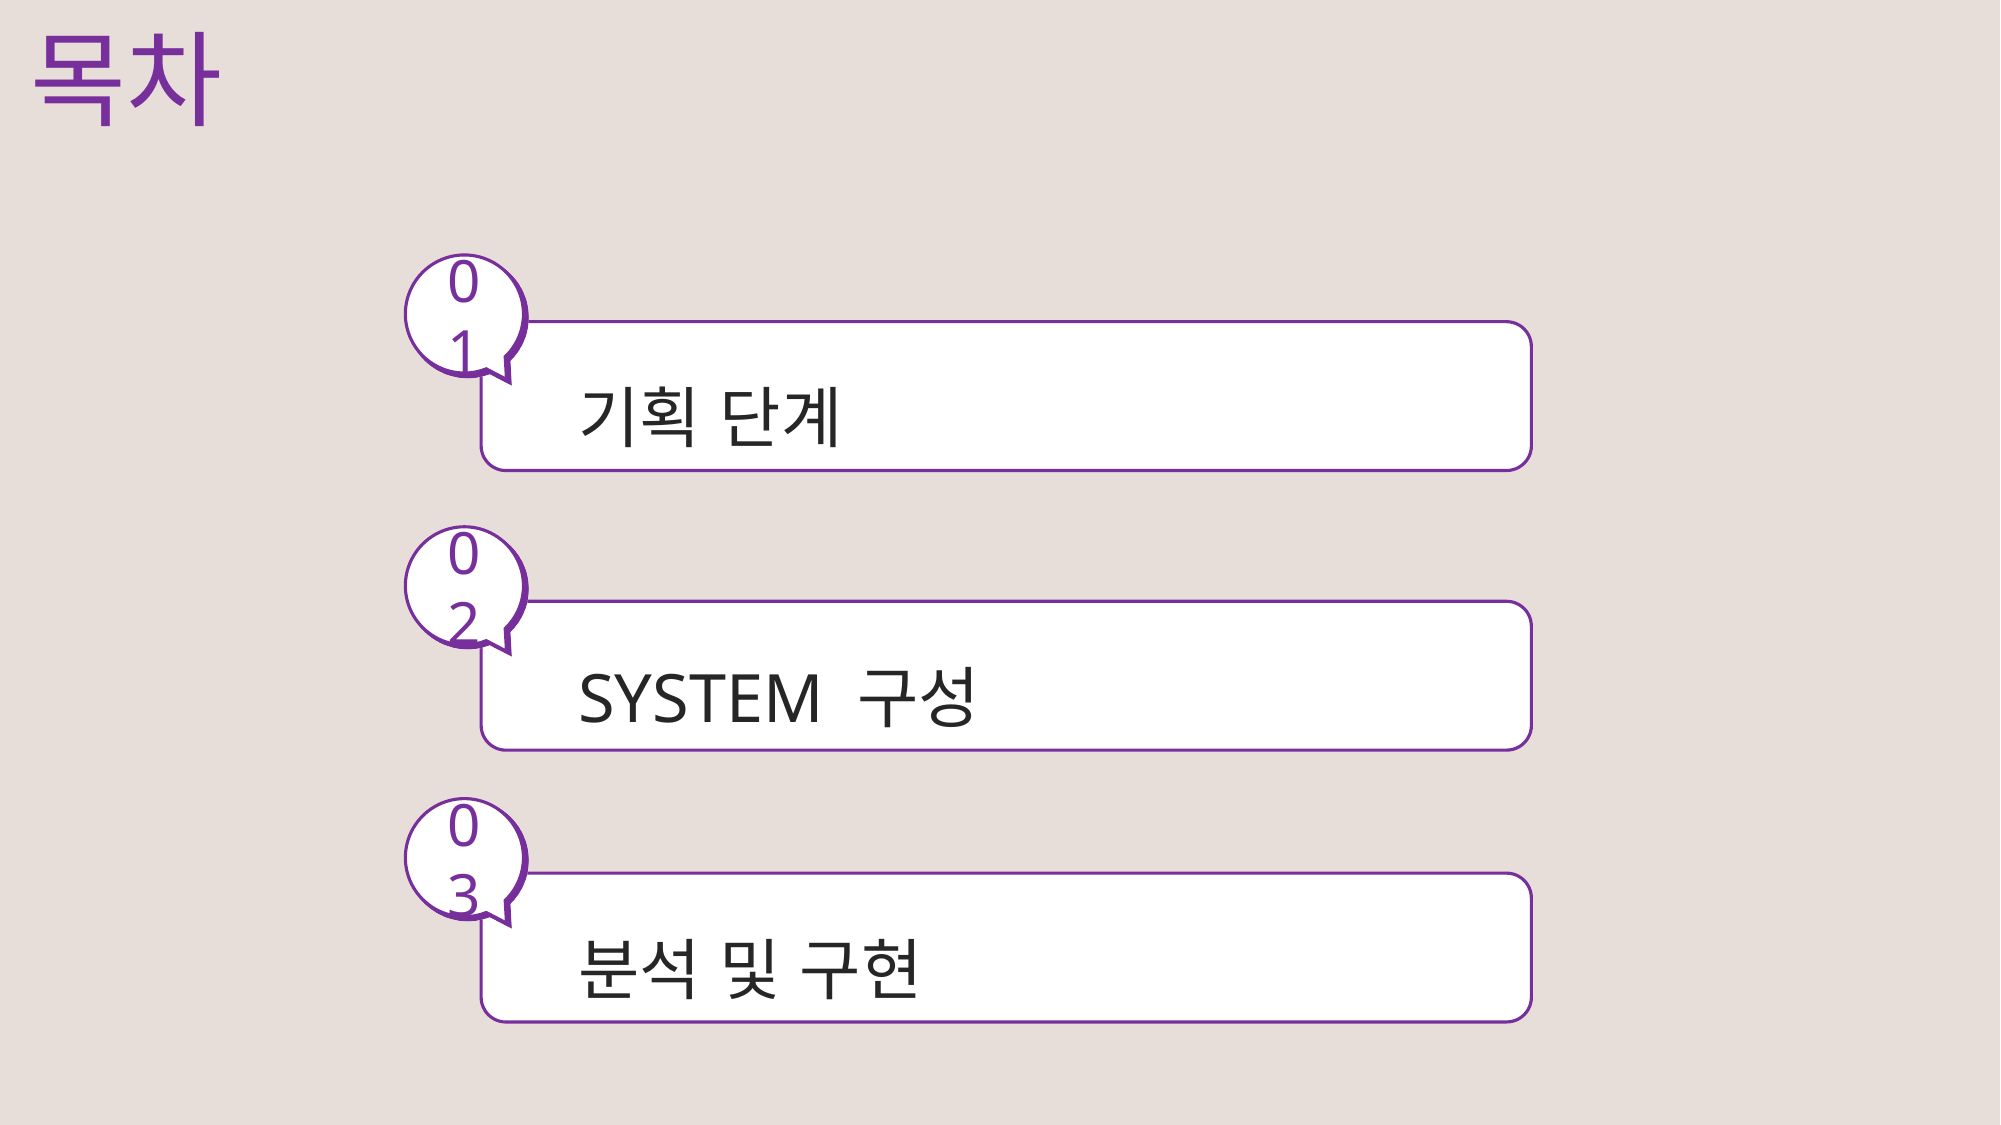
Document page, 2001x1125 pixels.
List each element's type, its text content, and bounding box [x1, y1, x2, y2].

text_box 03 [404, 797, 525, 925]
text_box 01 [404, 253, 525, 382]
text_box SYSTEM 구성 [480, 600, 1533, 752]
text_box 분석 및 구현 [480, 872, 1533, 1024]
text_box 기획 단계 [480, 320, 1533, 472]
text_box 02 [404, 525, 525, 654]
text_box 목차 [15, 7, 313, 148]
